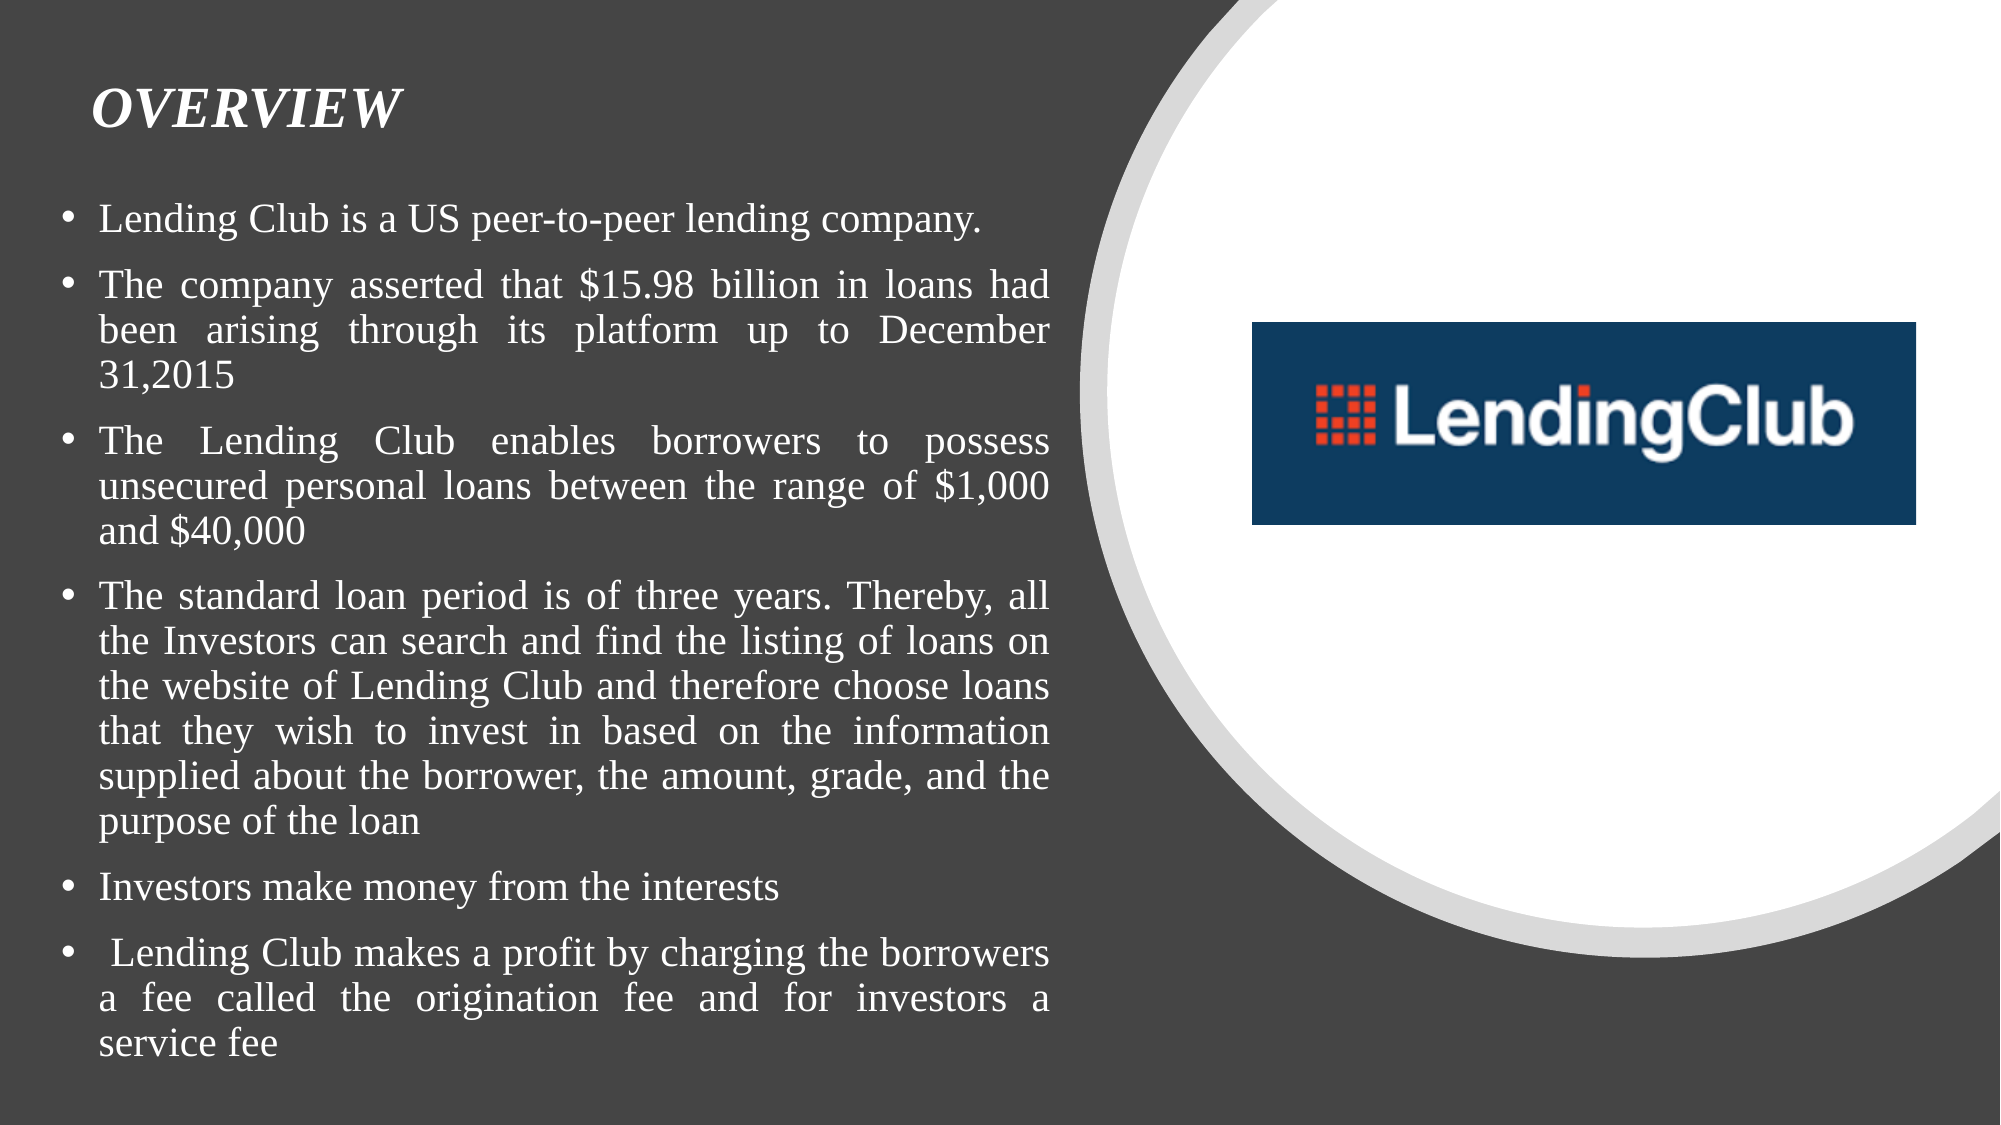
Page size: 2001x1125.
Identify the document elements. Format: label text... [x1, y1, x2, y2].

text_box [1078, 0, 2000, 959]
list Lending Club is a US peer-to-peer lending company. The company asserted that $15.98 billion in loans had been arising through its platform up to December 31,2015 The Lending Club enables borrowers to possess unsecured personal loans between the range of $1,000 and $40,000 The standard loan period is of three years. Thereby, all the Investors can search and find the listing of loans on the website of Lending Club and therefore choose loans that they wish to invest in based on the information supplied about the borrower, the amount, grade, and the purpose of the loan Investors make money from the interests Lending Club makes a profit by charging the borrowers a fee called the origination fee and for investors a service fee [46, 188, 1067, 899]
title OVERVIEW [76, 0, 949, 188]
text_box [1106, 0, 2000, 929]
picture [1252, 322, 1917, 525]
